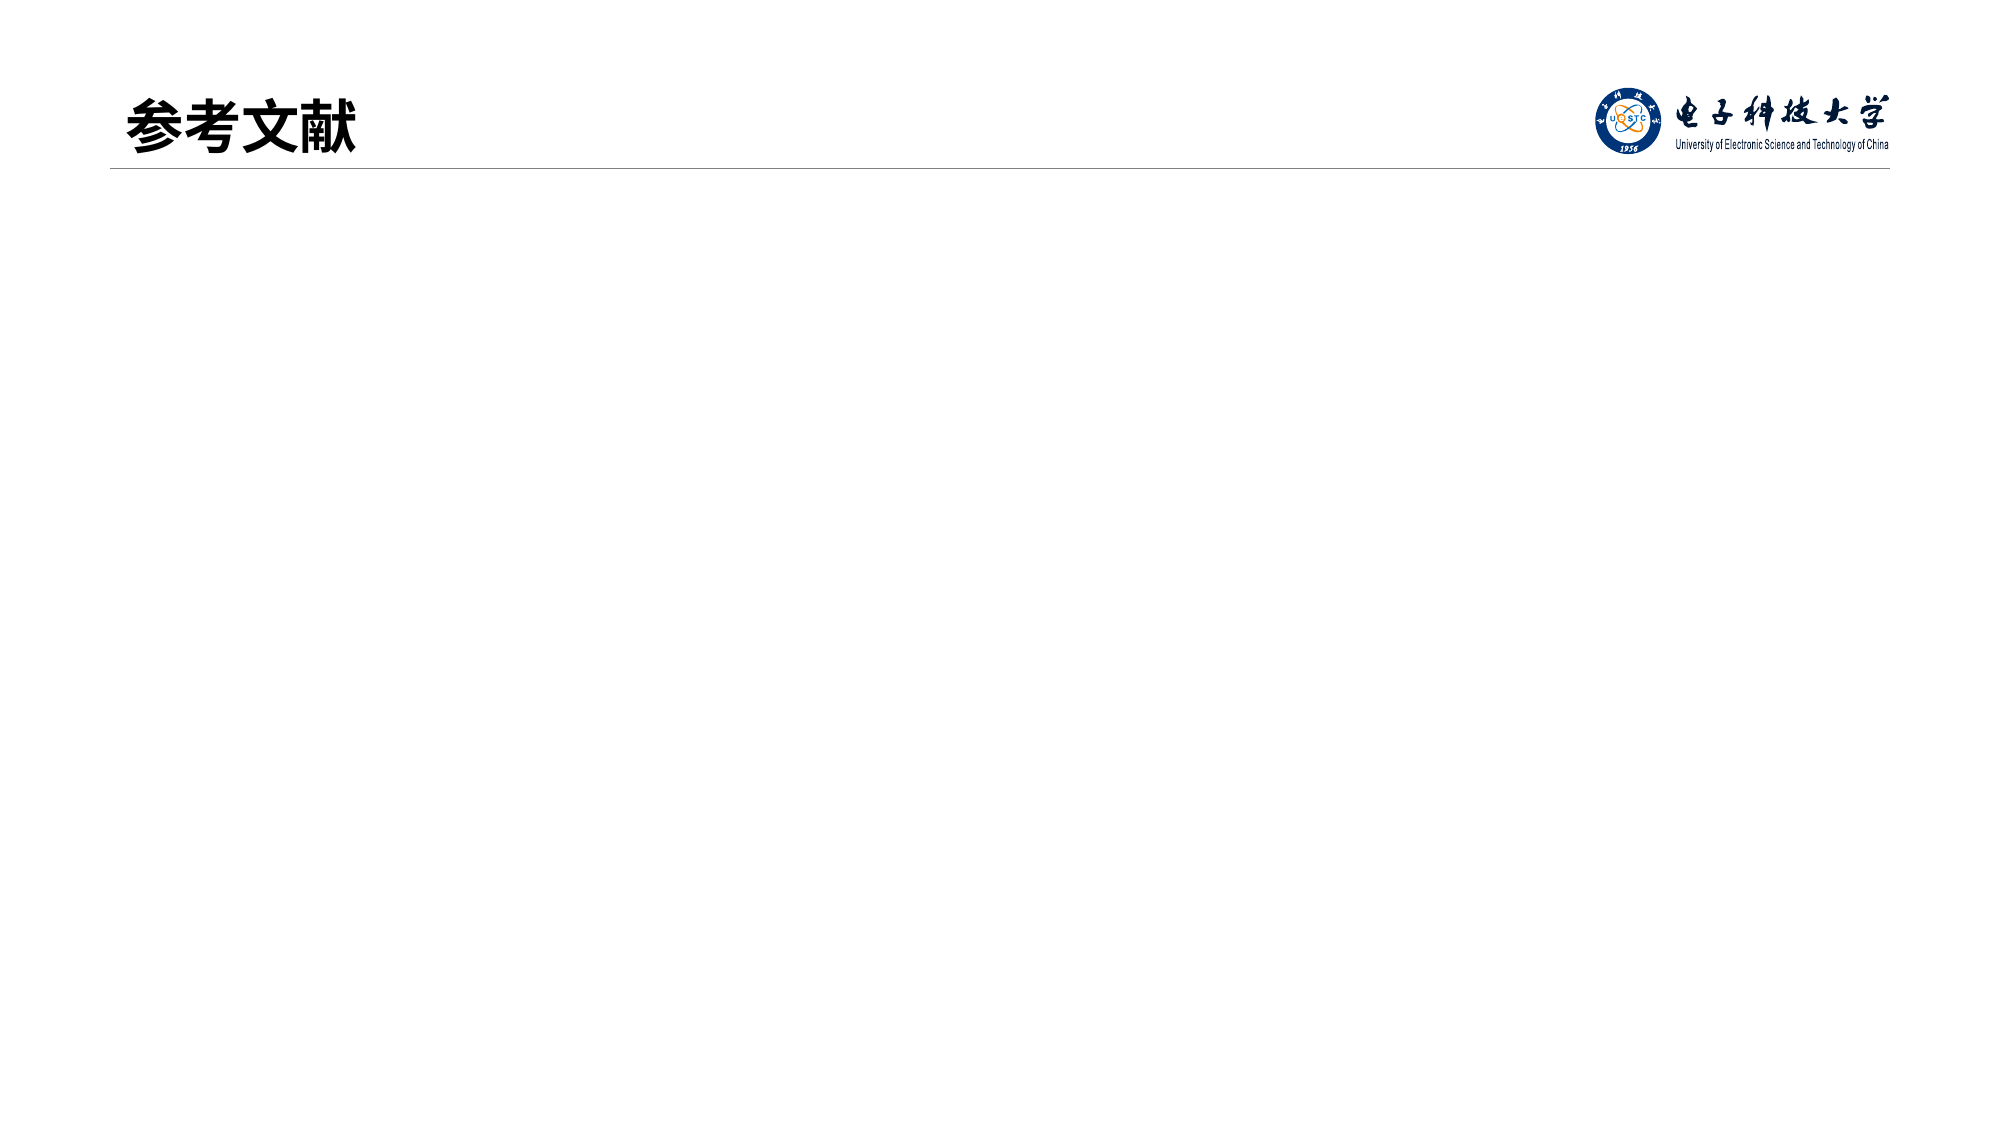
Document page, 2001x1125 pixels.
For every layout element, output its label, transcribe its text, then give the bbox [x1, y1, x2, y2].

title 参考文献 [109, 0, 1890, 169]
